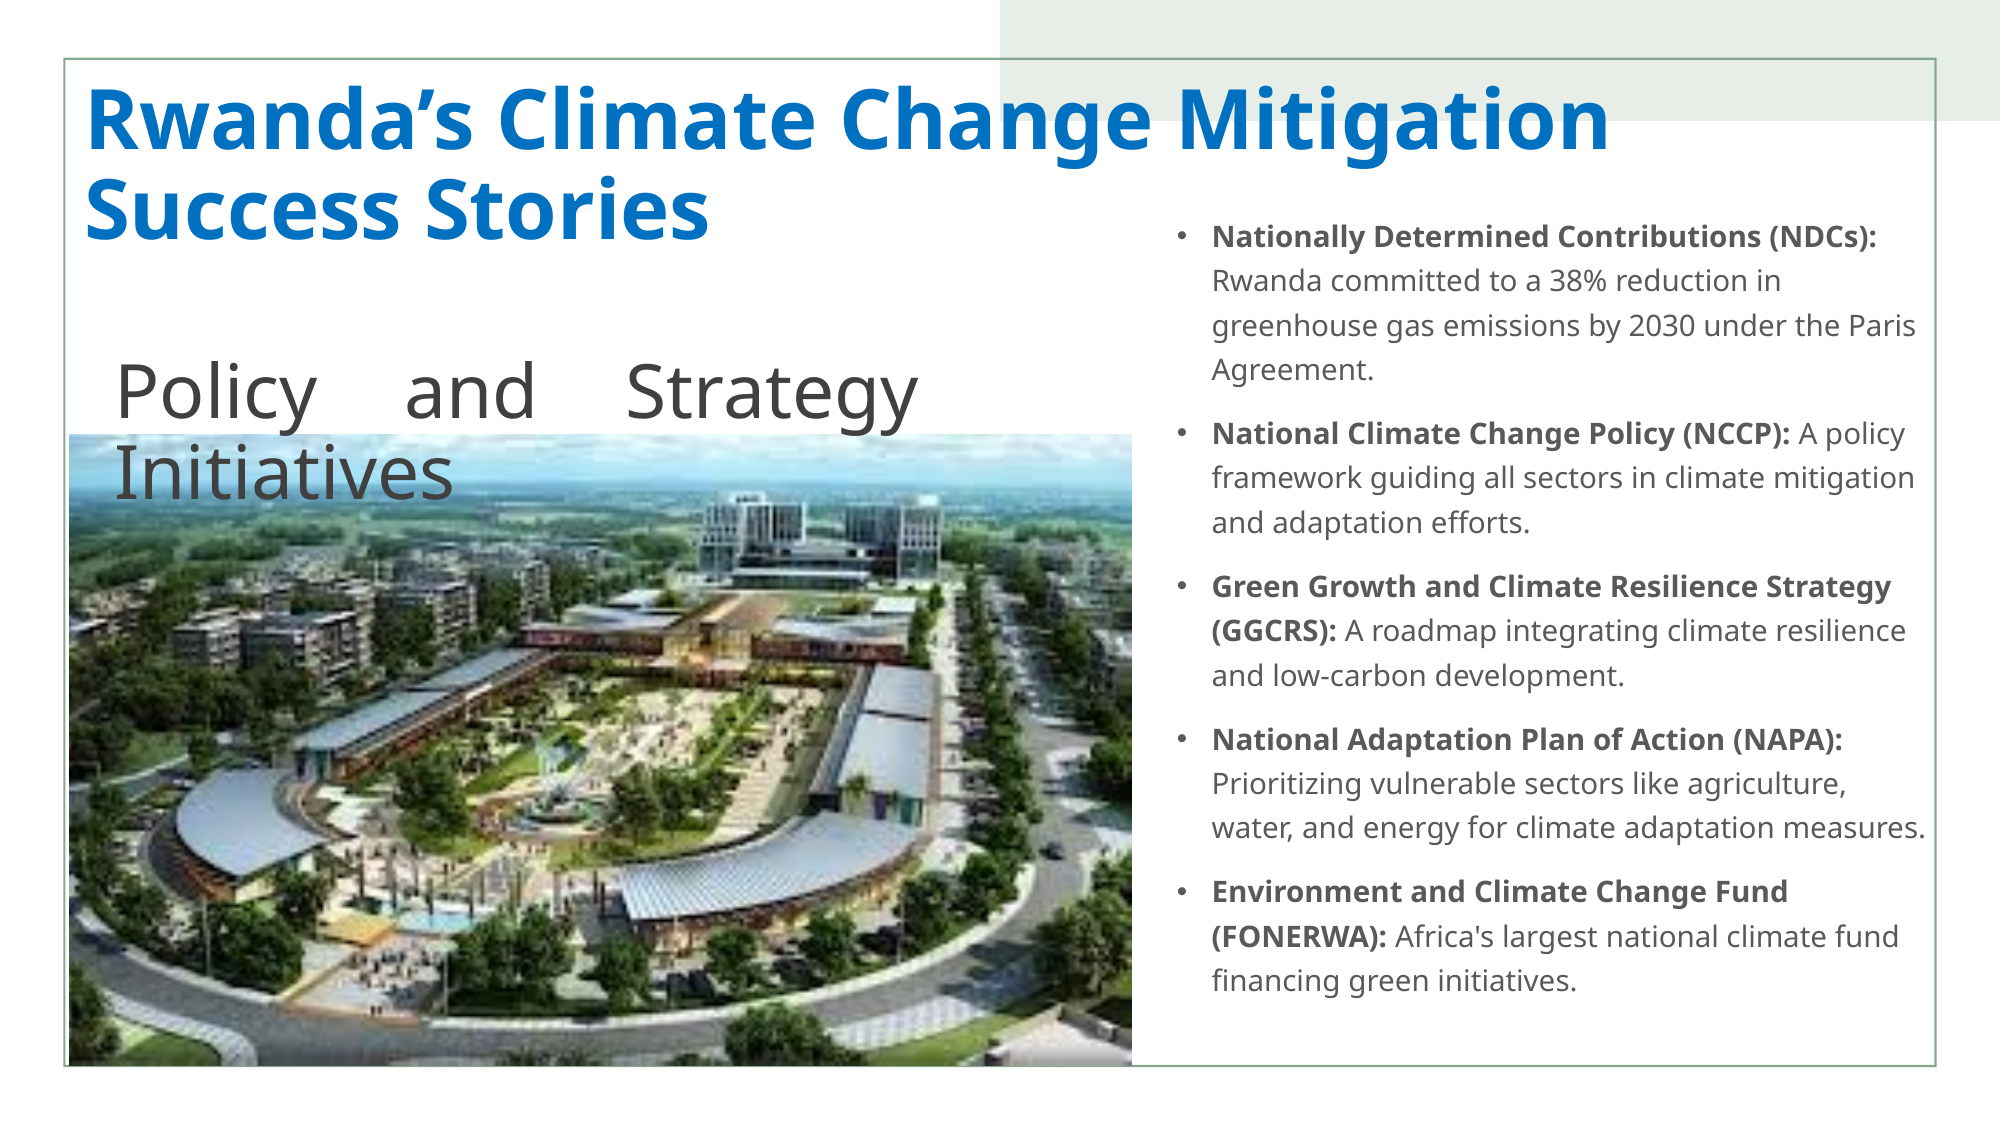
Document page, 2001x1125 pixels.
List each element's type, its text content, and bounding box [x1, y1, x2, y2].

picture [69, 434, 1133, 1066]
text_box Policy and Strategy Initiatives [99, 288, 935, 434]
text_box Rwanda’s Climate Change Mitigation Success Stories [69, 47, 1901, 288]
list Nationally Determined Contributions (NDCs): Rwanda committed to a 38% reduction in greenhouse gas emissions by 2030 under the Paris Agreement. National Climate Change Policy (NCCP): A policy framework guiding all sectors in climate mitigation and adaptation efforts. Green Growth and Climate Resilience Strategy (GGCRS): A roadmap integrating climate resilience and low-carbon development. National Adaptation Plan of Action (NAPA): Prioritizing vulnerable sectors like agriculture, water, and energy for climate adaptation measures. Environment and Climate Change Fund (FONERWA): Africa's largest national climate fund financing green initiatives. [1161, 190, 1950, 1016]
